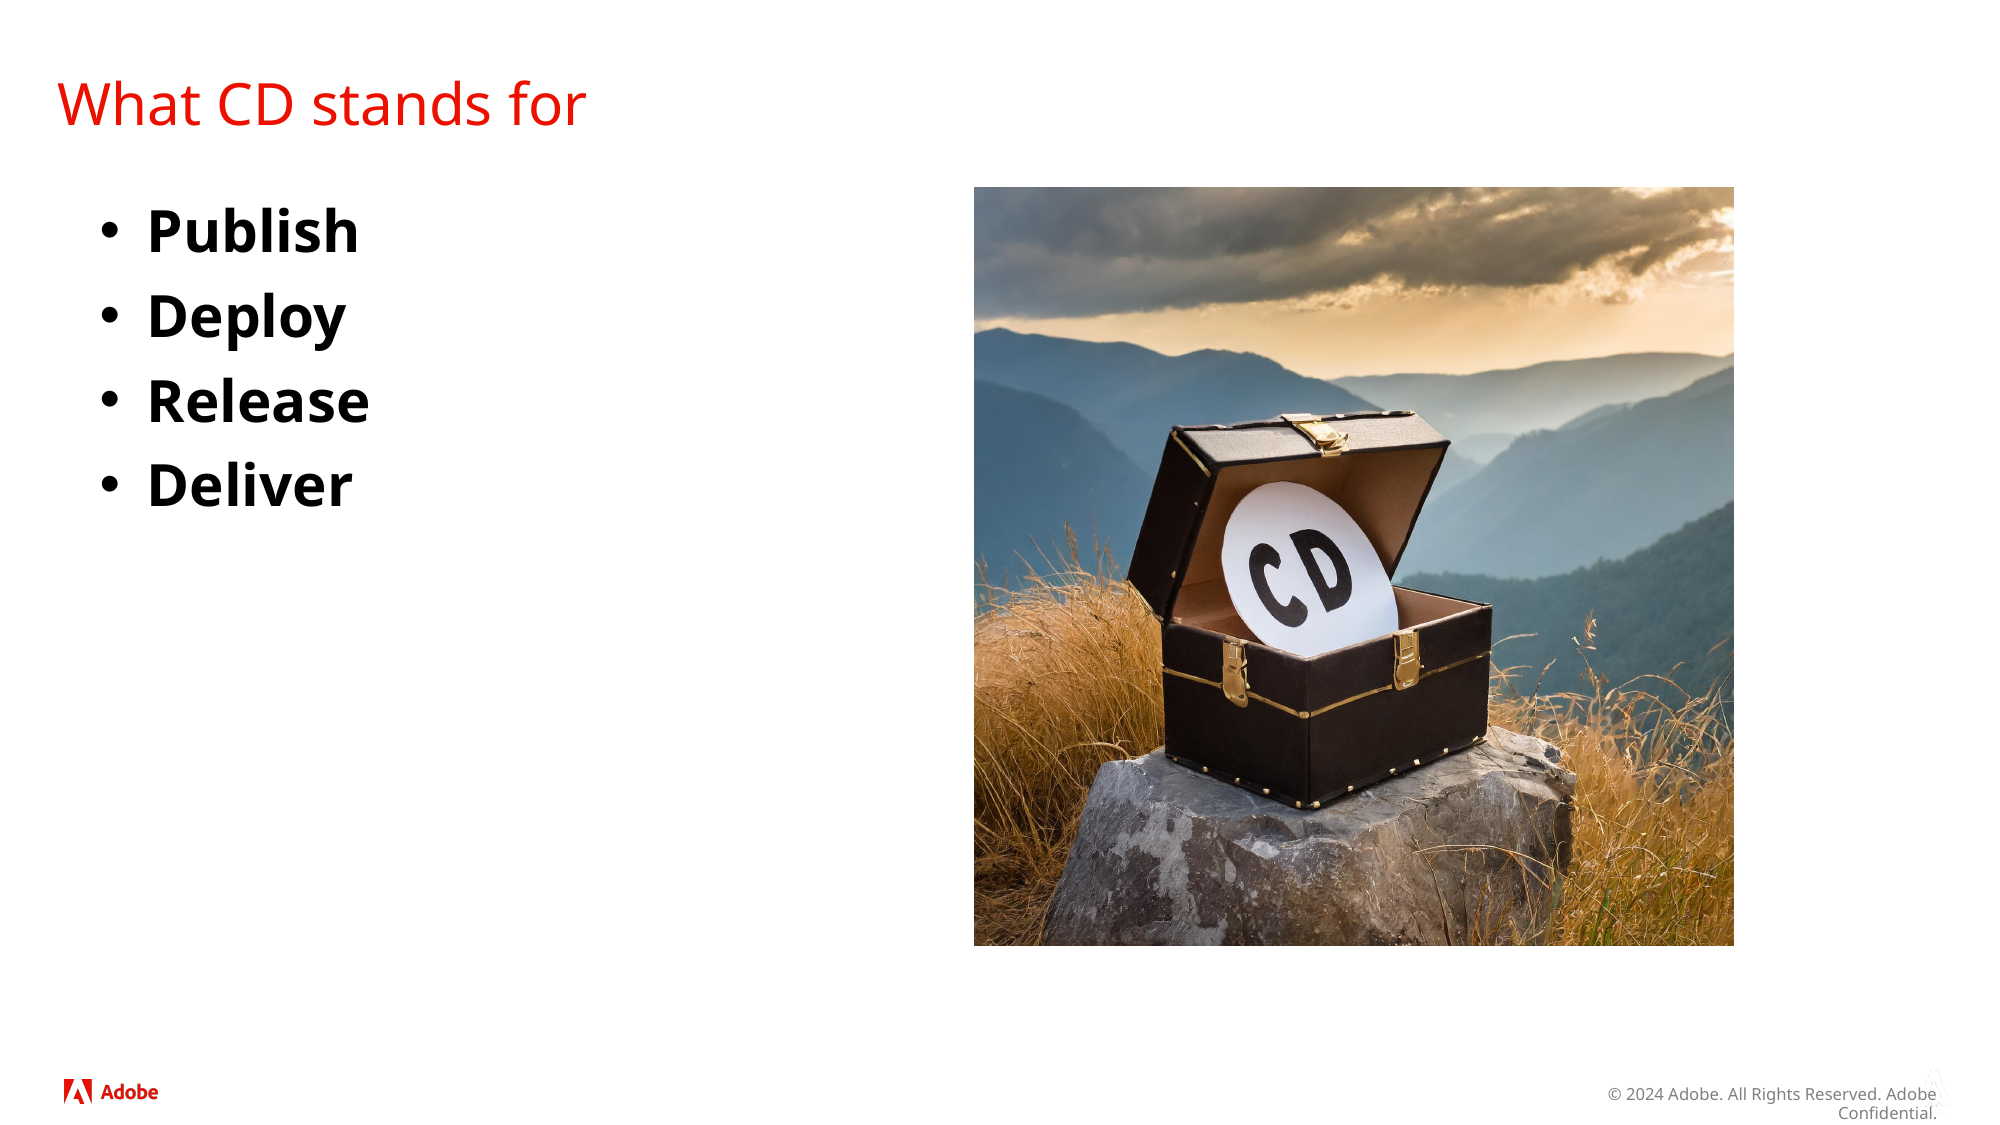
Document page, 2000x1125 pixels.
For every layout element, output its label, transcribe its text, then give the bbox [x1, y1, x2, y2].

text_box Publish Deploy Release Deliver [84, 187, 902, 526]
picture [974, 186, 1734, 946]
picture [1918, 1070, 1950, 1114]
picture [64, 1079, 158, 1104]
title What CD stands for [49, 47, 1950, 158]
